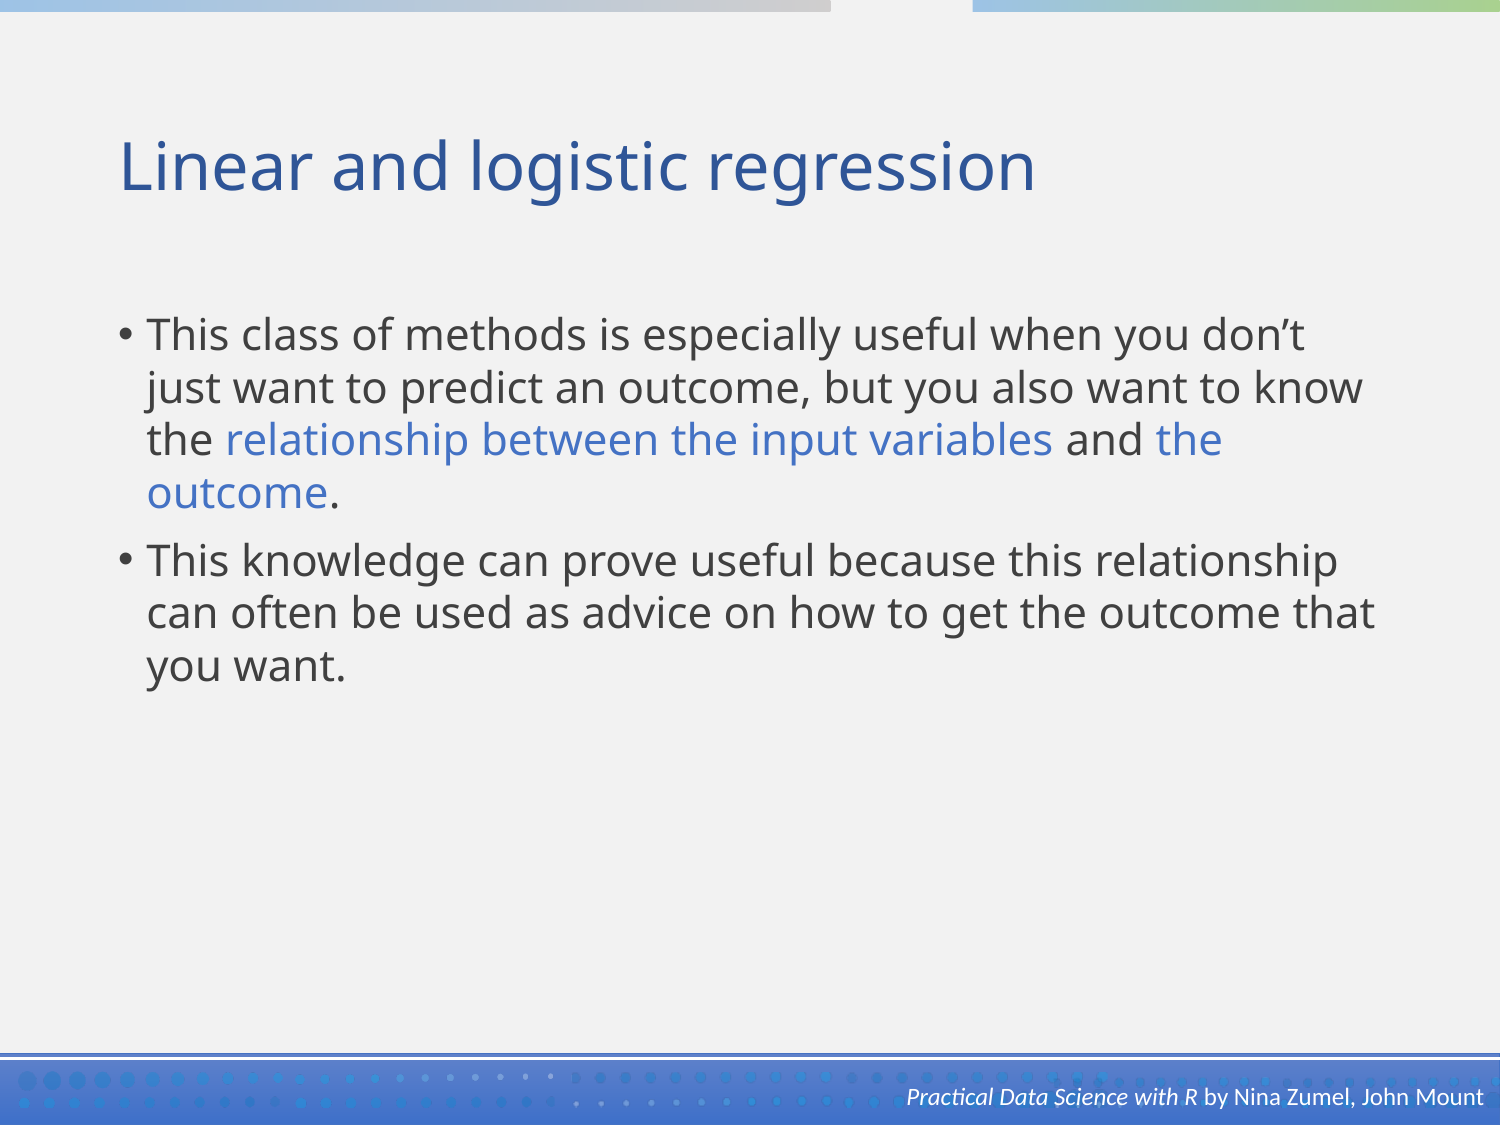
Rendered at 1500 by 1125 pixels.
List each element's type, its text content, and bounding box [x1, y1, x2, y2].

list This class of methods is especially useful when you don’t just want to predict an outcome, but you also want to know the relationship between the input variables and the outcome. This knowledge can prove useful because this relationship can often be used as advice on how to get the outcome that you want. [103, 299, 1397, 1014]
text_box Practical Data Science with R by Nina Zumel, John Mount [891, 1072, 1500, 1118]
title Linear and logistic regression [103, 59, 1397, 278]
